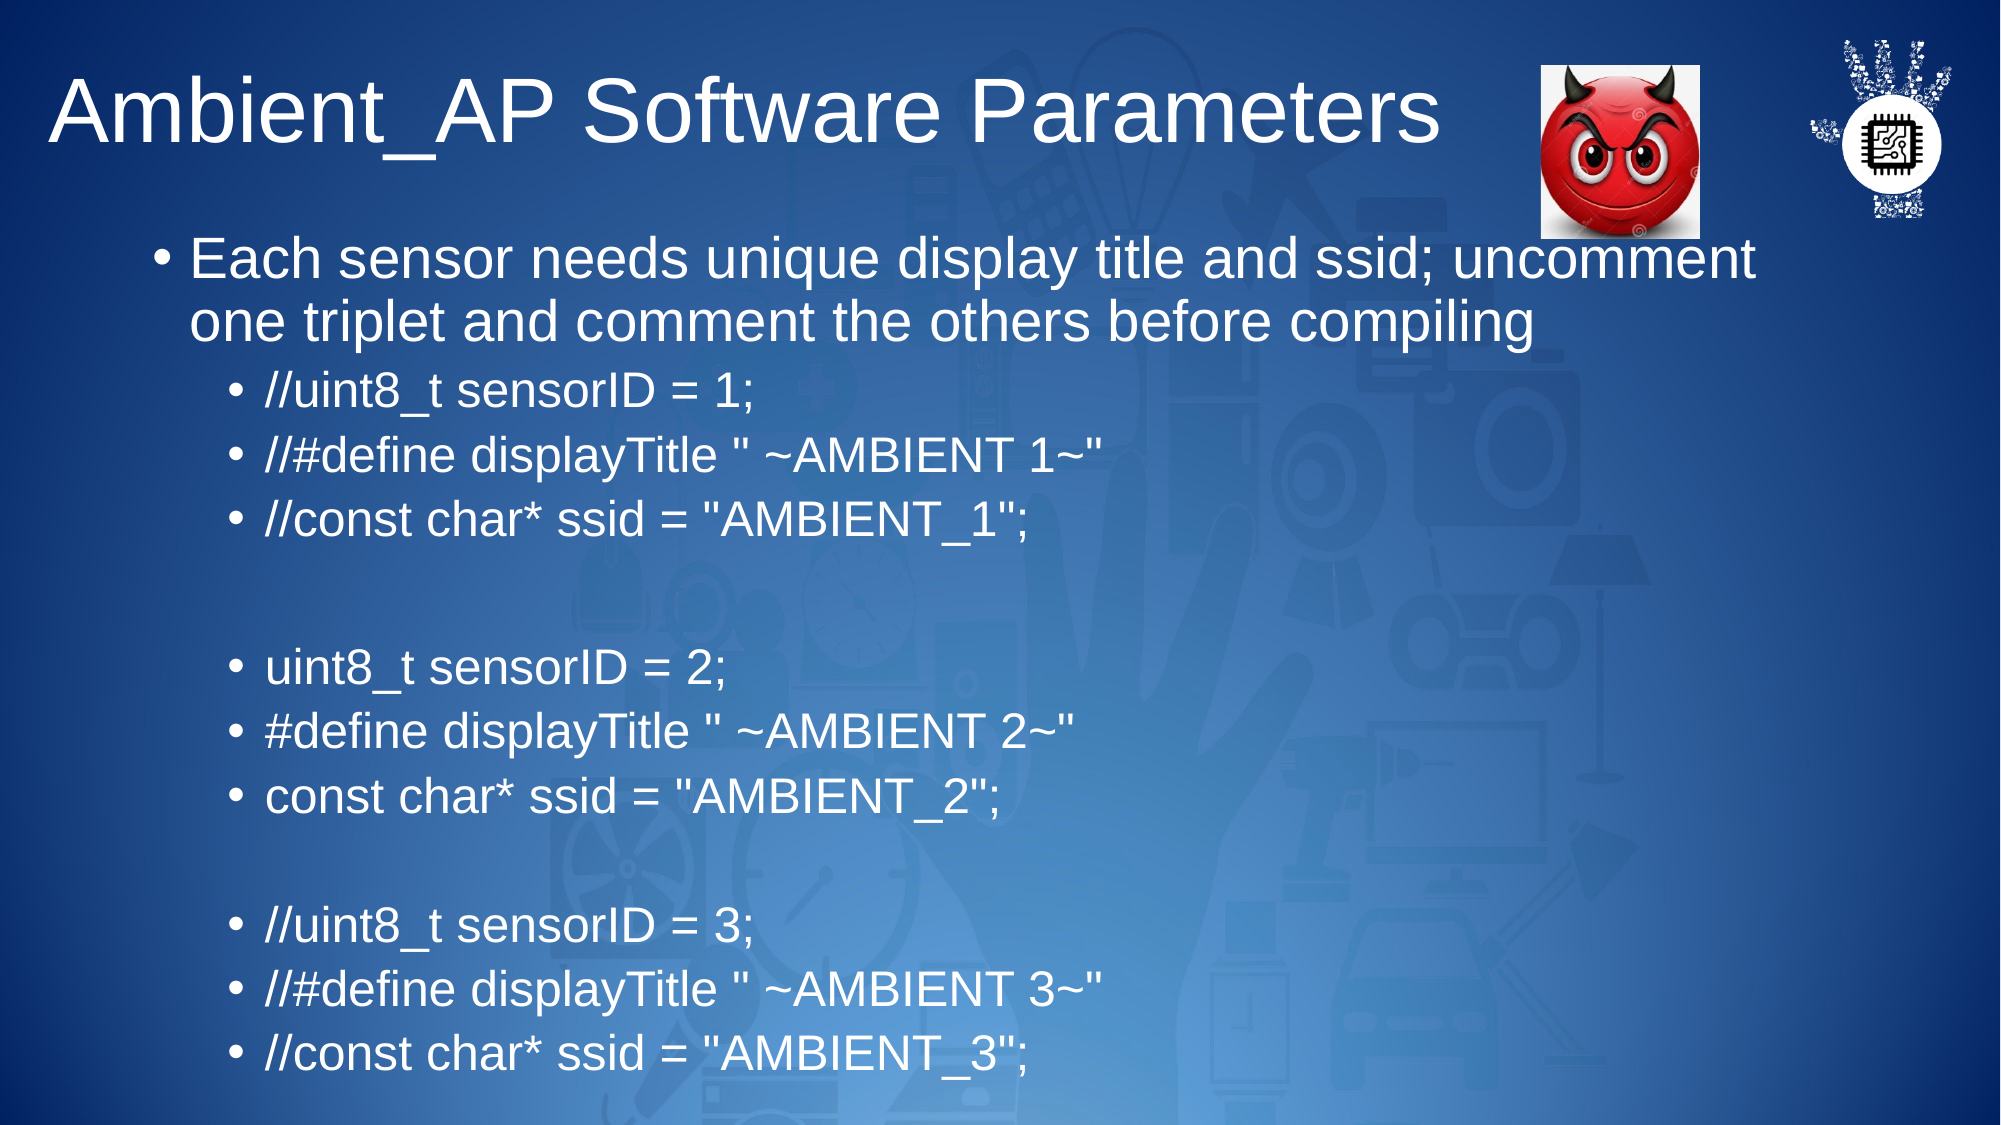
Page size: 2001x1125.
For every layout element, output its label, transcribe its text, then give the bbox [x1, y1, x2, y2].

picture [0, 0, 2001, 1125]
list Each sensor needs unique display title and ssid; uncomment one triplet and comment the others before compiling //uint8_t sensorID = 1; //#define displayTitle " ~AMBIENT 1~" //const char* ssid = "AMBIENT_1"; uint8_t sensorID = 2; #define displayTitle " ~AMBIENT 2~" const char* ssid = "AMBIENT_2"; //uint8_t sensorID = 3; //#define displayTitle " ~AMBIENT 3~" //const char* ssid = "AMBIENT_3"; [137, 221, 1863, 1045]
title Ambient_AP Software Parameters [33, 3, 1674, 222]
